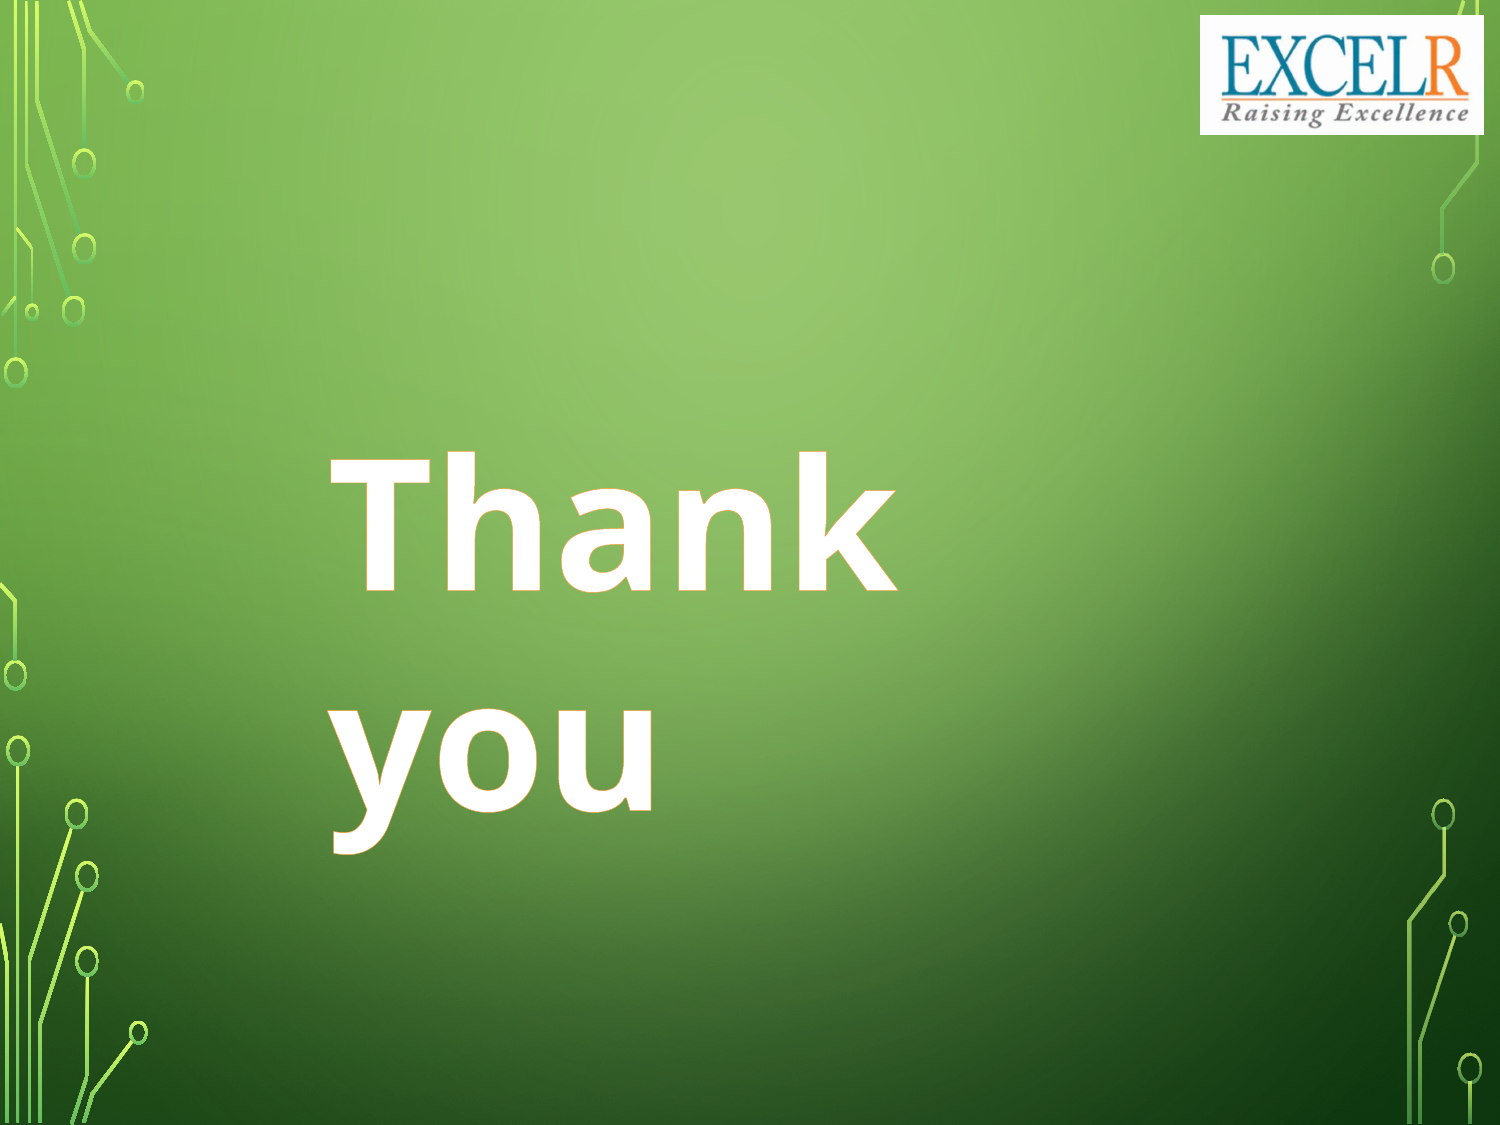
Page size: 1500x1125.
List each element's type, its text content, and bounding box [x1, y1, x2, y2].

picture [1199, 15, 1484, 135]
text_box Thank you [312, 399, 1188, 855]
